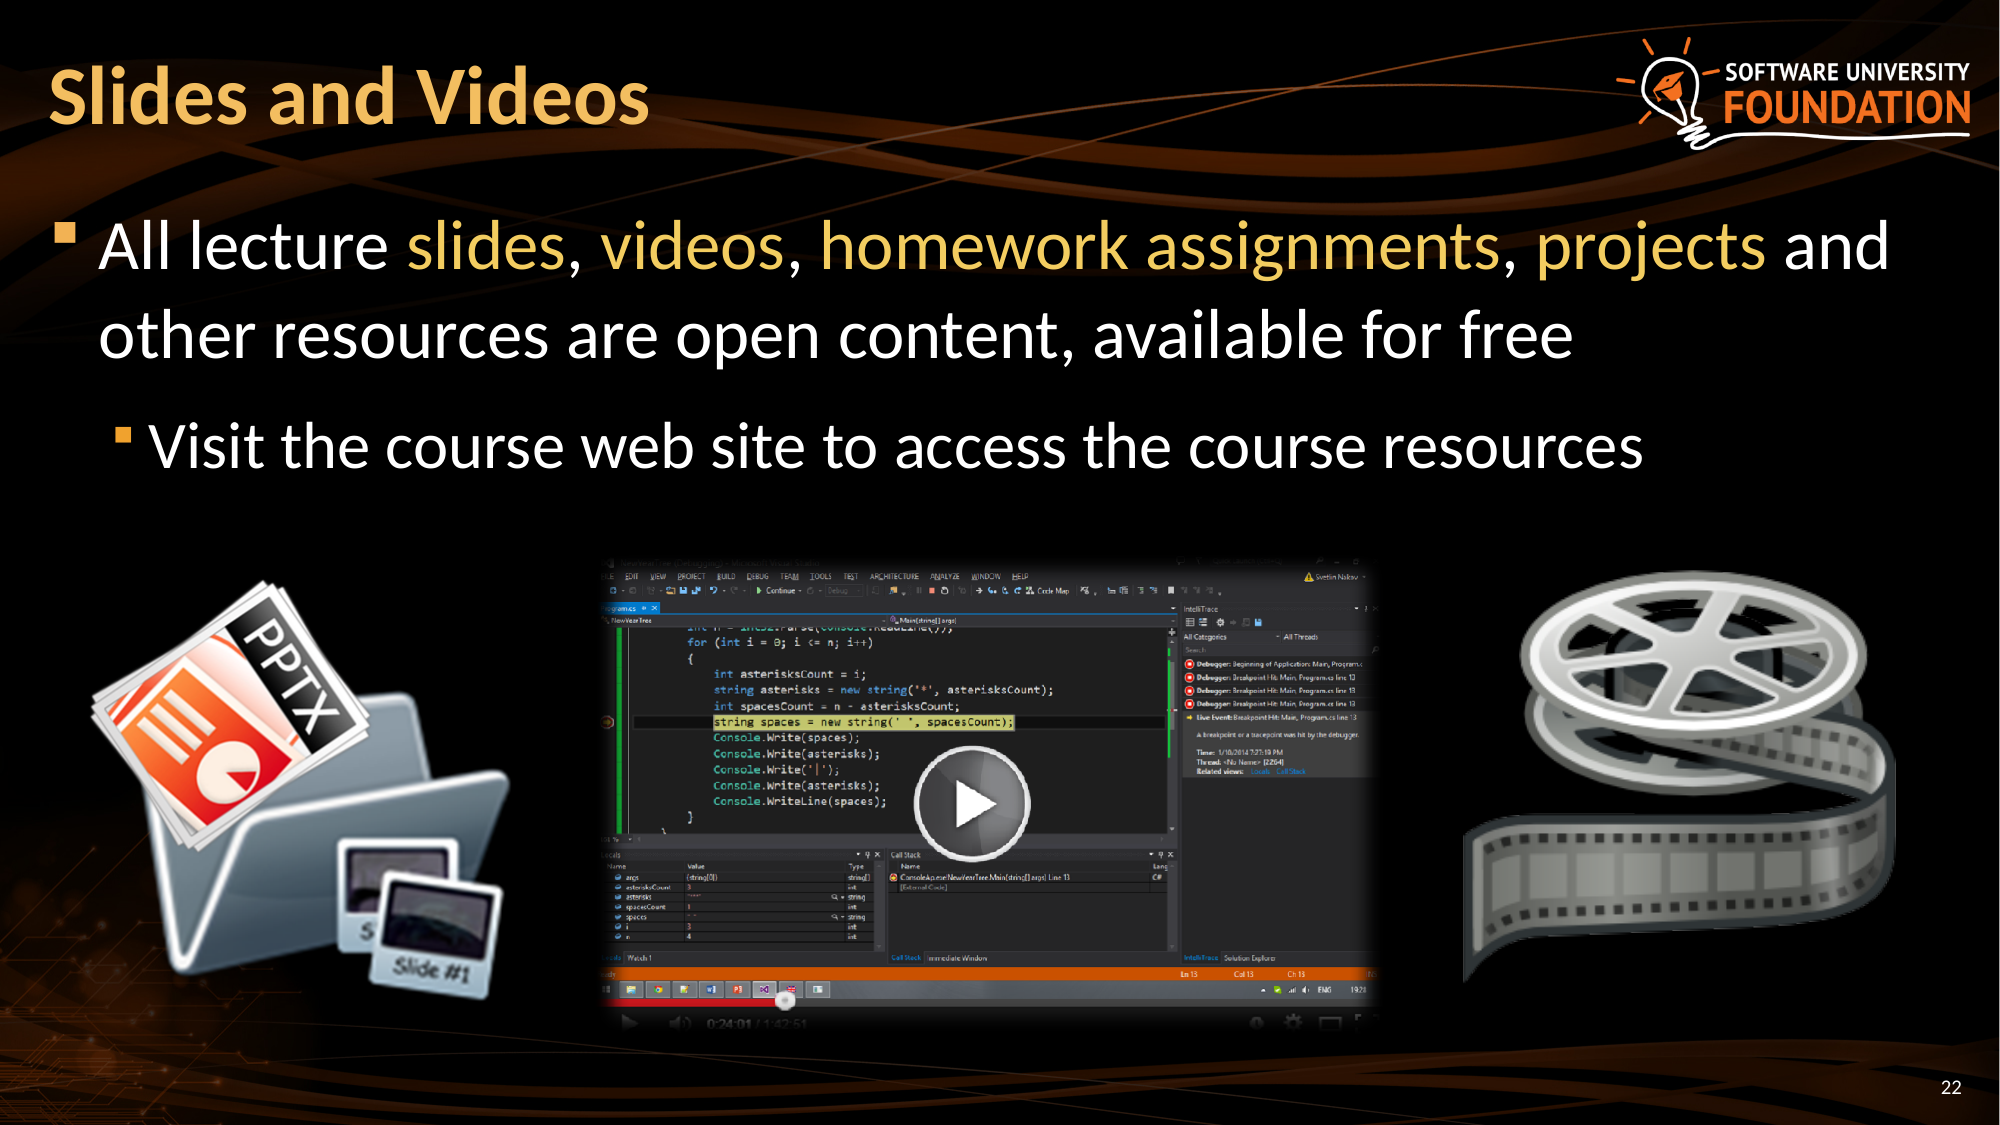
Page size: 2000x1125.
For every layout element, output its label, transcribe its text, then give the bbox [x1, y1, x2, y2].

picture [0, 0, 2000, 1125]
title Slides and Videos [30, 6, 1602, 189]
list All lecture slides, videos, homework assignments, projects and other resources are open content, available for free Visit the course web site to access the course resources [31, 188, 1968, 1103]
